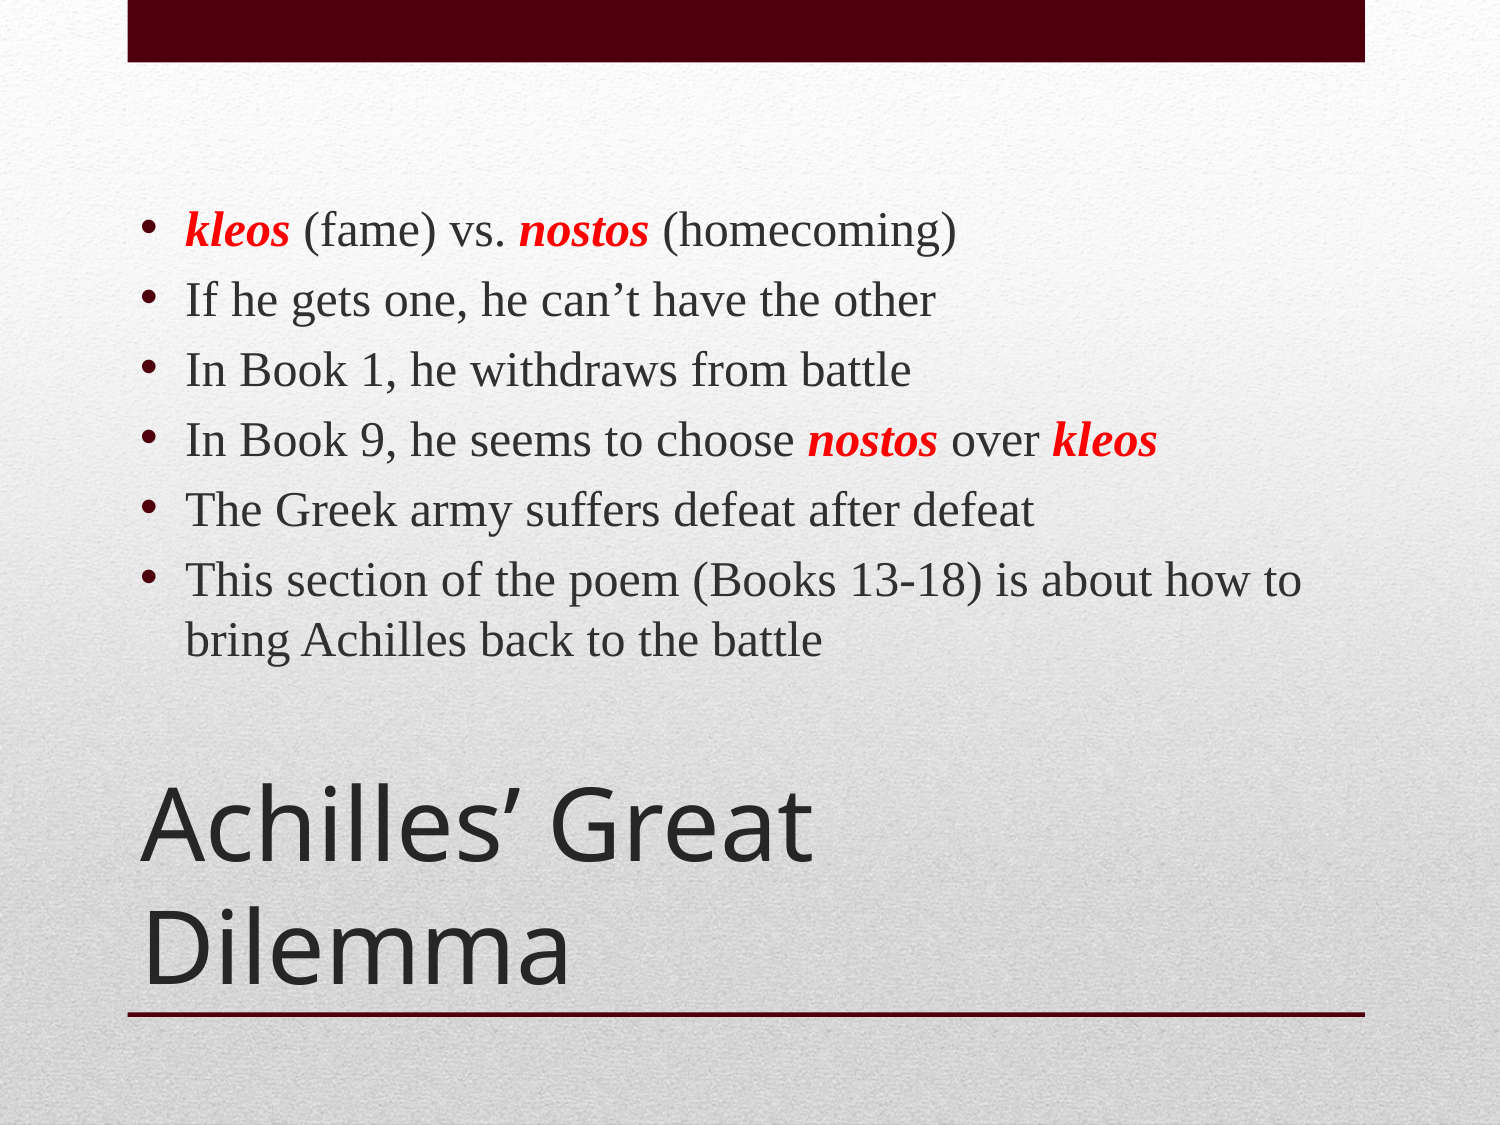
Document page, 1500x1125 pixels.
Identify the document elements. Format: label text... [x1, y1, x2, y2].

list kleos (fame) vs. nostos (homecoming) If he gets one, he can’t have the other In Book 1, he withdraws from battle In Book 9, he seems to choose nostos over kleos The Greek army suffers defeat after defeat This section of the poem (Books 13-18) is about how to bring Achilles back to the battle [125, 112, 1363, 750]
title Achilles’ Great Dilemma [125, 750, 1238, 1013]
